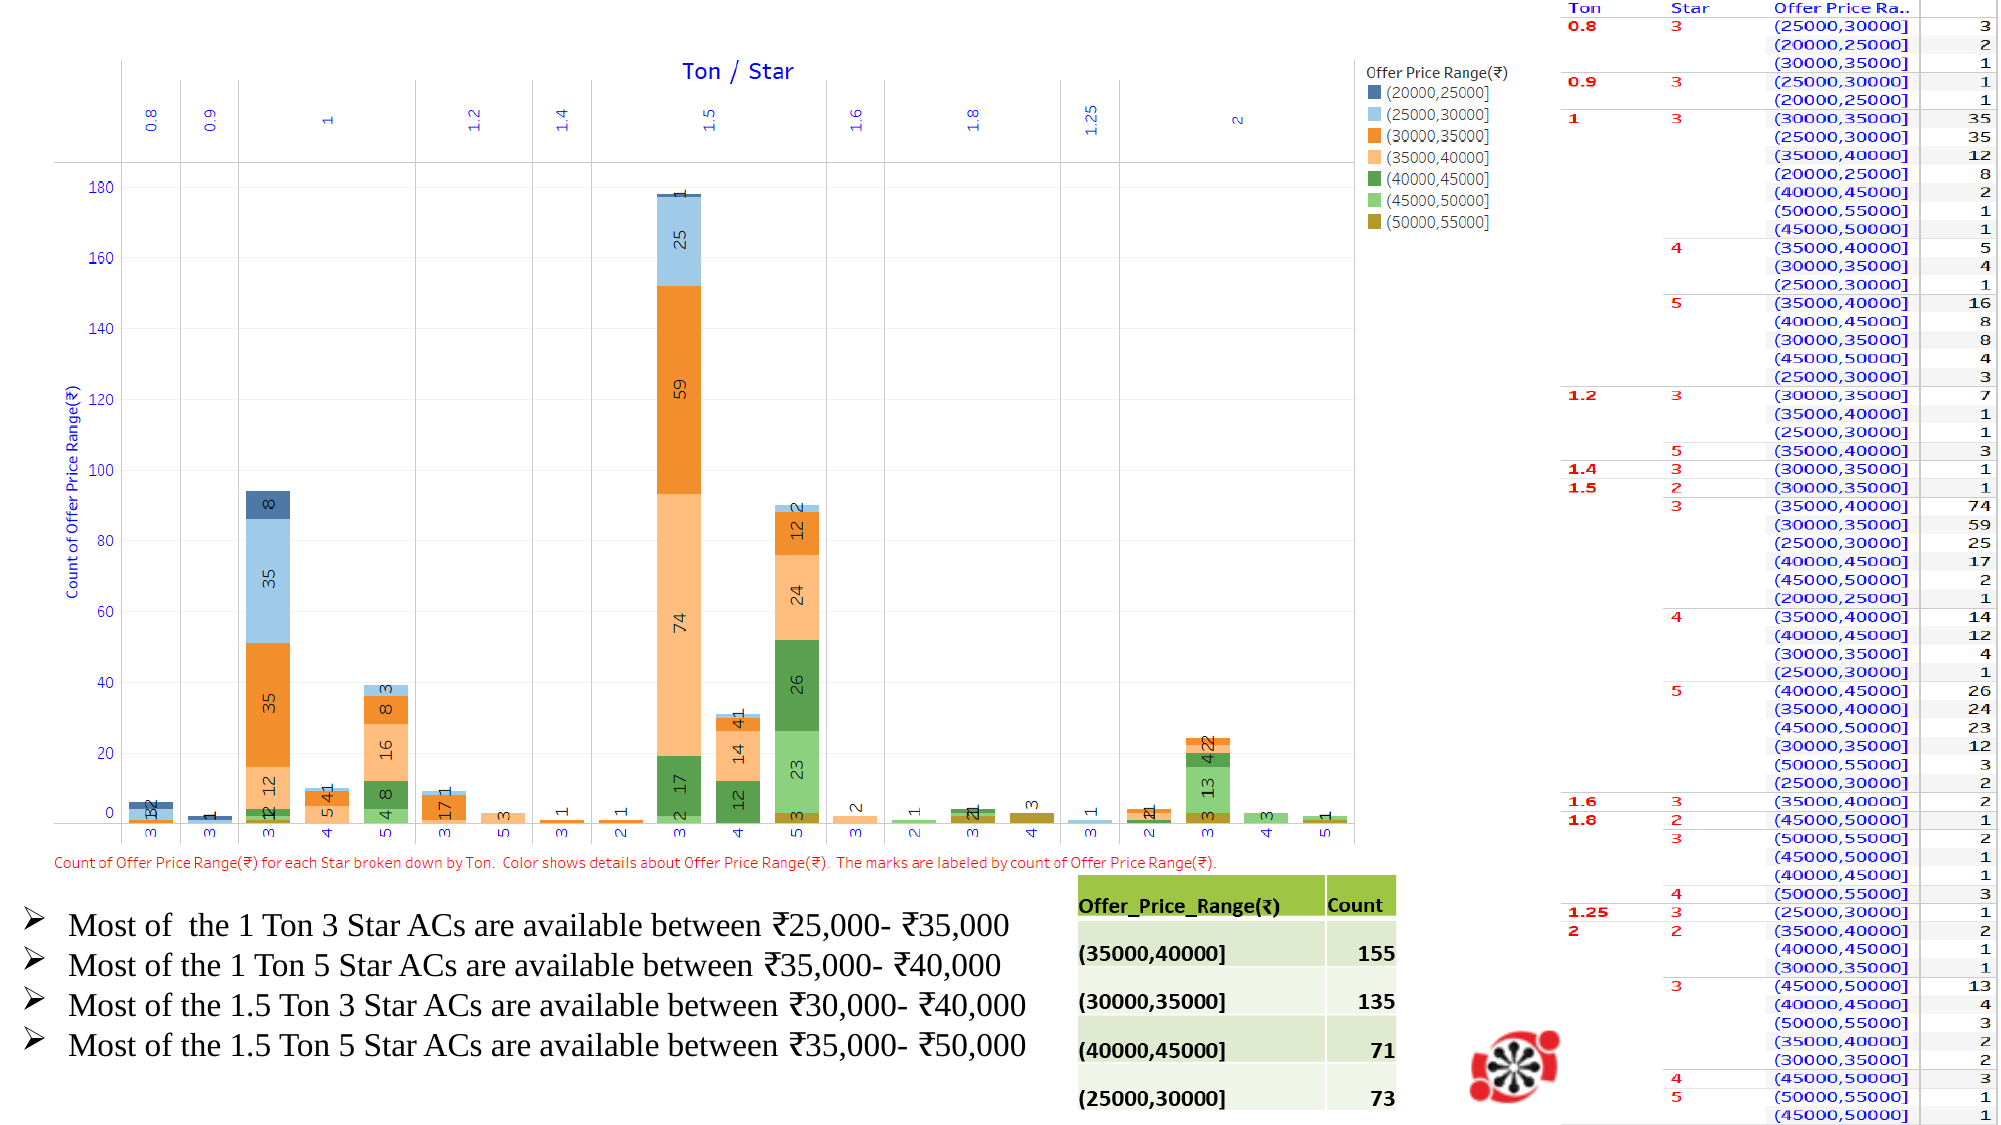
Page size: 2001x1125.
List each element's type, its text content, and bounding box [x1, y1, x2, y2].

picture [1445, 0, 1998, 1125]
picture [54, 60, 1511, 1125]
text_box Most of the 1 Ton 3 Star ACs are available between ₹25,000- ₹35,000 Most of the 1 Ton 5 Star ACs are available between ₹35,000- ₹40,000 Most of the 1.5 Ton 3 Star ACs are available between ₹30,000- ₹40,000 Most of the 1.5 Ton 5 Star ACs are available between ₹35,000- ₹50,000 [6, 895, 1044, 1070]
